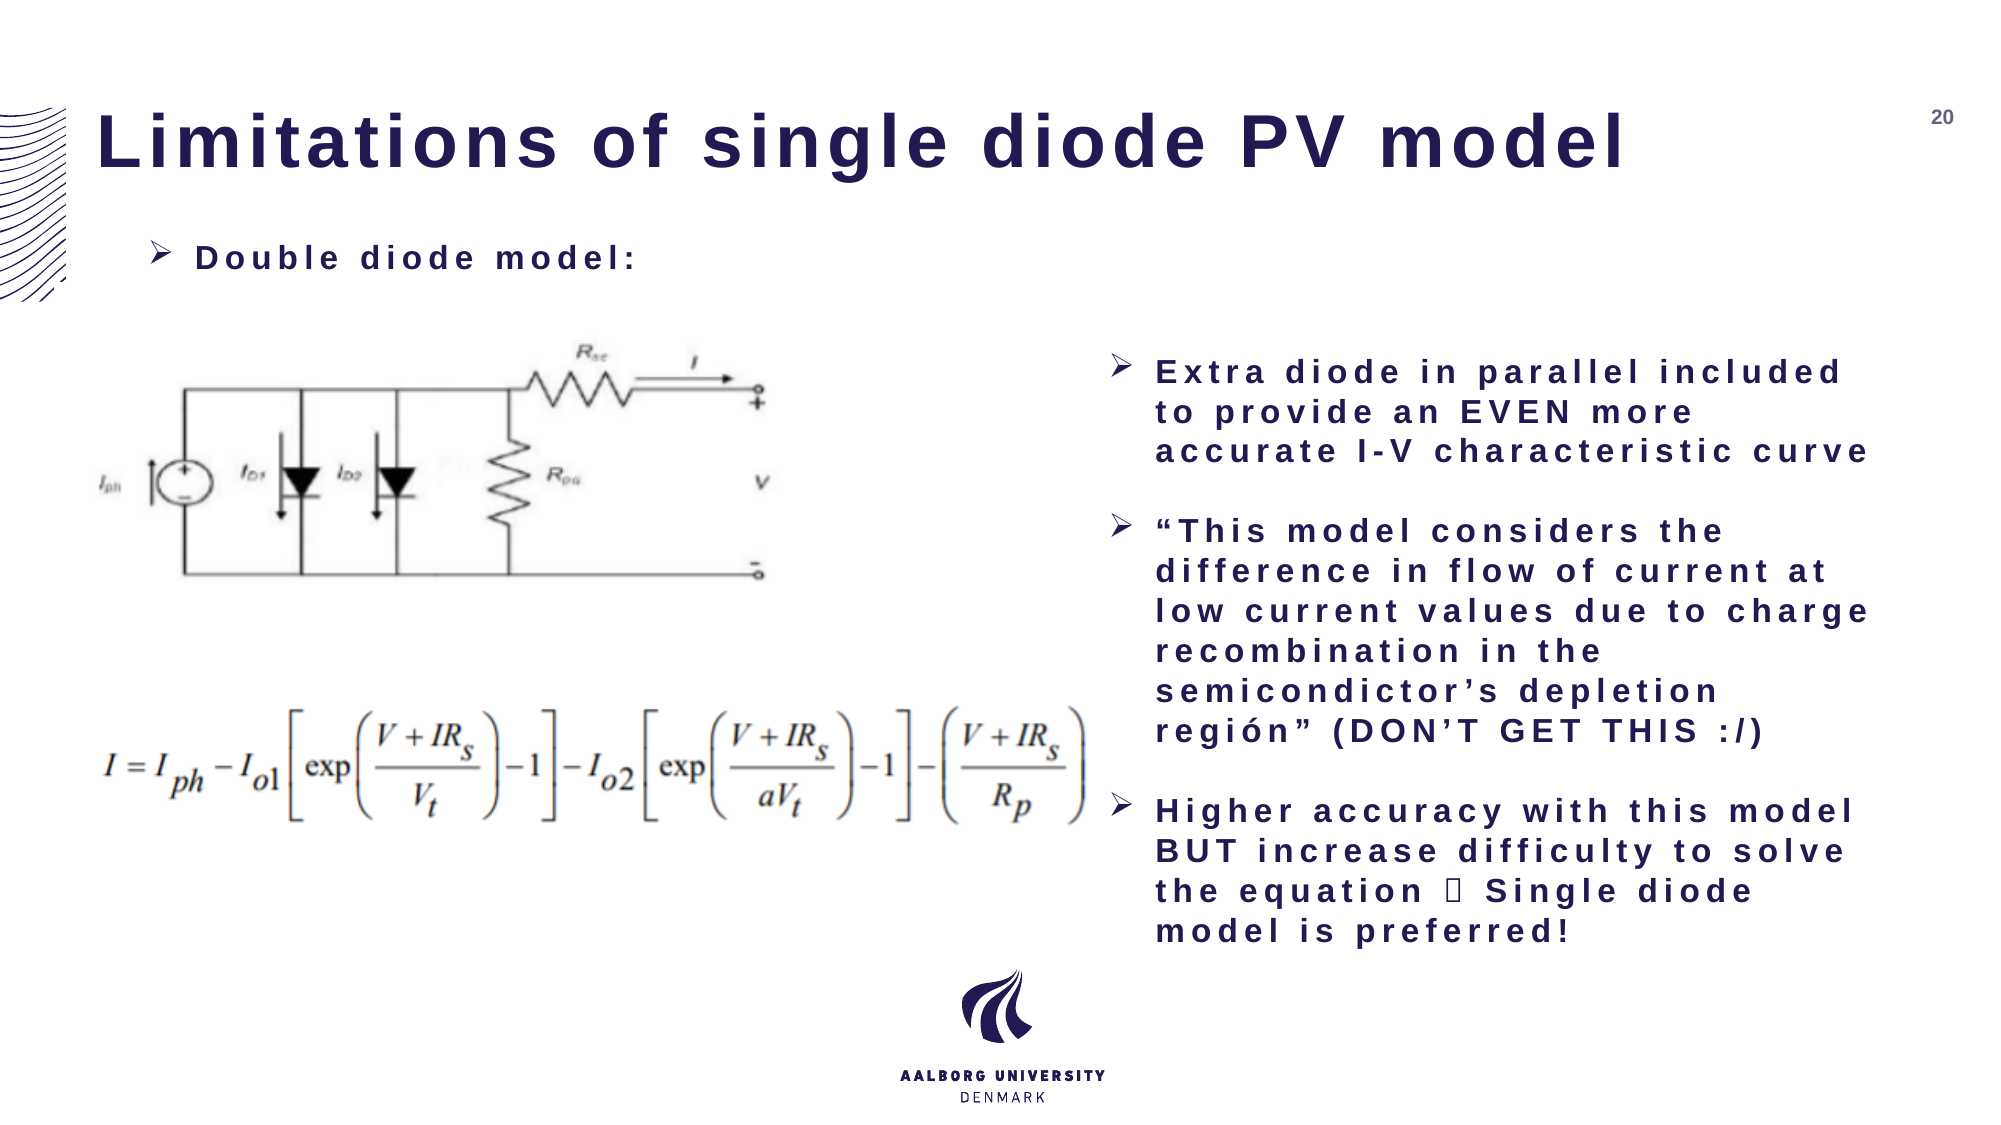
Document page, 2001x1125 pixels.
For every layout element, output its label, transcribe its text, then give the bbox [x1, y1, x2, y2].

picture [87, 700, 1094, 854]
text_box Extra diode in parallel included to provide an EVEN more accurate I-V characteristic curve “This model considers the difference in flow of current at low current values due to charge recombination in the semicondictor’s depletion región” (DON’T GET THIS :/) Higher accuracy with this model BUT increase difficulty to solve the equation  Single diode model is preferred! [1093, 302, 1910, 1116]
title Limitations of single diode PV model [96, 60, 1779, 303]
text_box Double diode model: [133, 189, 950, 404]
slide_number 20 [1860, 97, 1954, 135]
picture [54, 282, 855, 614]
